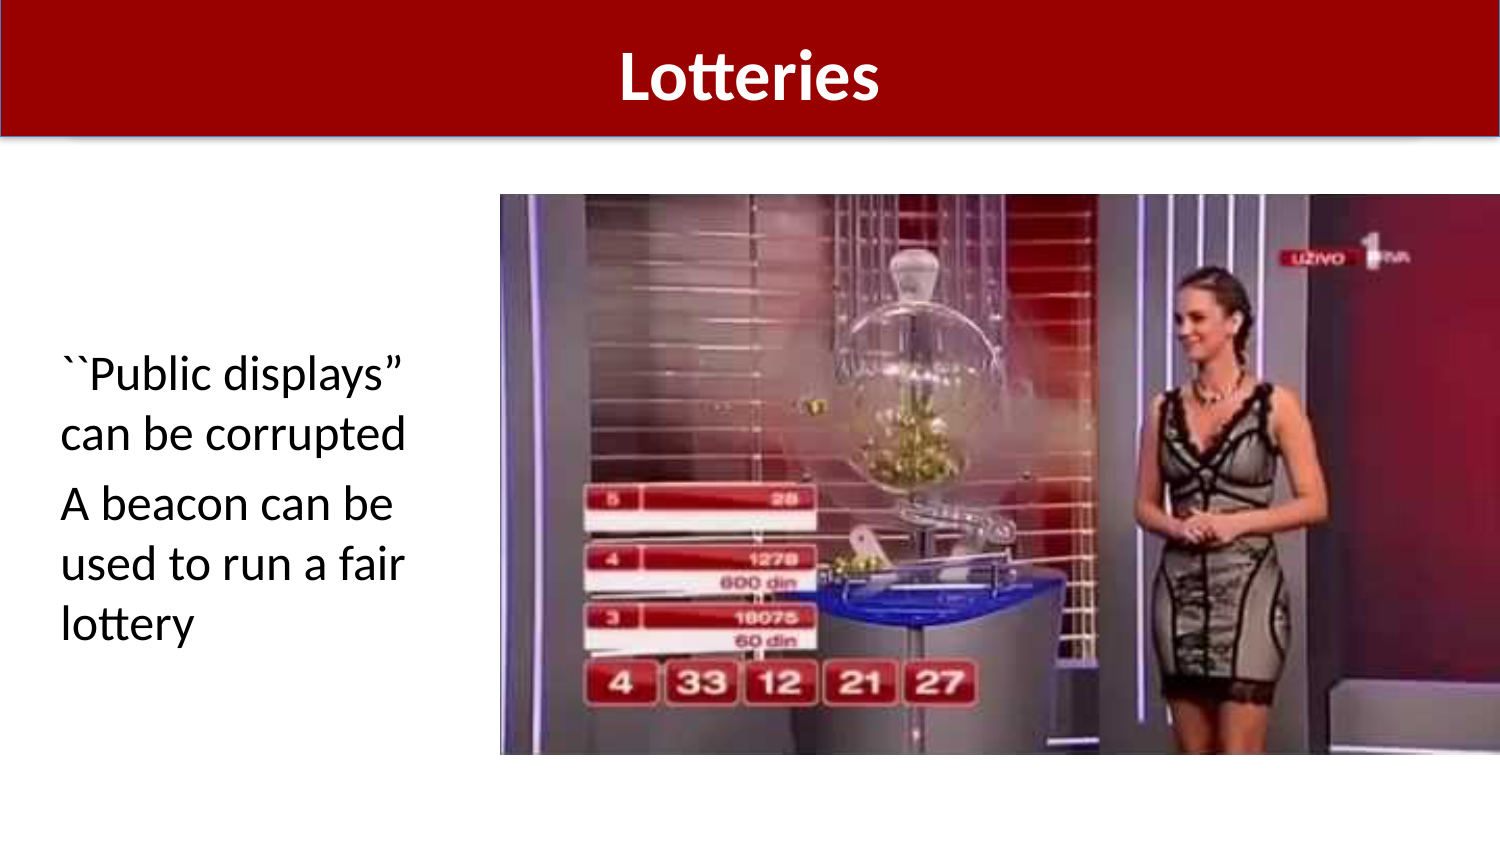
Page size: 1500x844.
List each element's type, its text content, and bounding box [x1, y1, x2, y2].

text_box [499, 193, 1500, 757]
list ``Public displays” can be corrupted A beacon can be used to run a fair lottery [45, 193, 497, 691]
title Lotteries [75, 20, 1425, 123]
